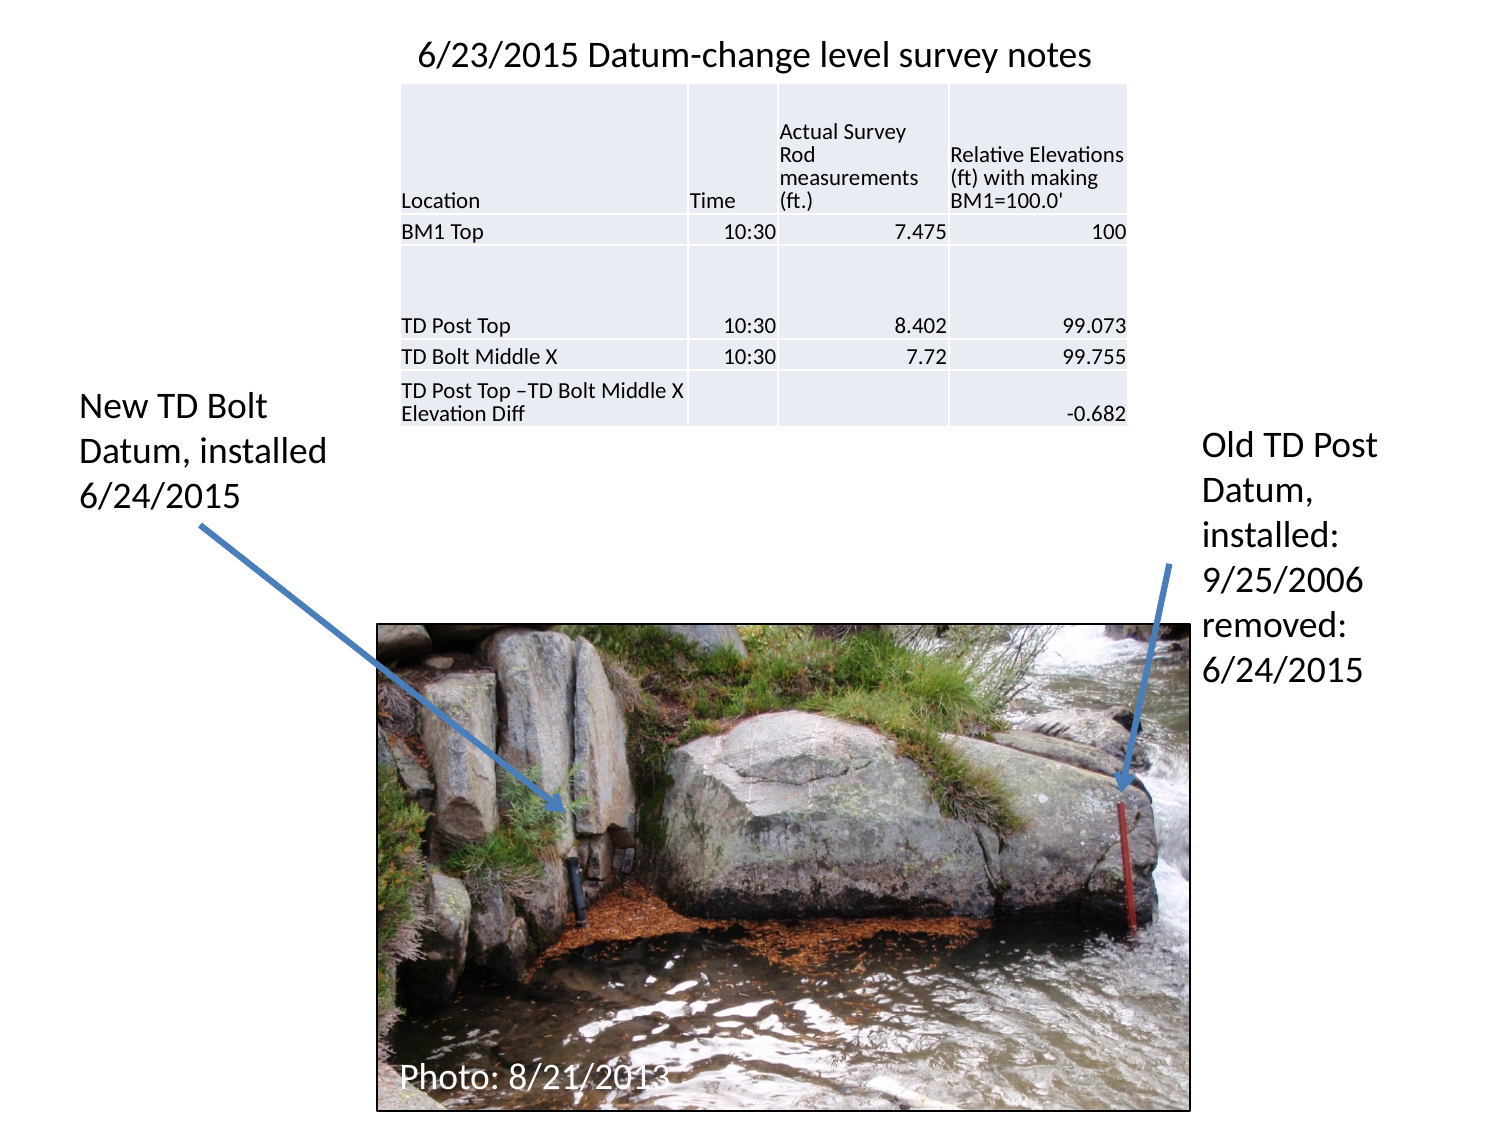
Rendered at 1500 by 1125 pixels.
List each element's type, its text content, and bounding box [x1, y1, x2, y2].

table_header Actual Survey Rod measurements (ft.) [779, 84, 948, 213]
table_cell 10:30 [689, 246, 777, 338]
table_cell 100 [950, 215, 1127, 244]
table_cell 99.755 [950, 340, 1127, 369]
text_box Old TD Post Datum, installed: 9/25/2006 removed: 6/24/2015 [1187, 412, 1500, 697]
table_cell 7.72 [779, 340, 948, 369]
text_box 6/23/2015 Datum-change level survey notes [402, 22, 1108, 83]
table_header Relative Elevations (ft) with making BM1=100.0' [950, 84, 1127, 213]
picture [377, 624, 1189, 1110]
table_cell 8.402 [779, 246, 948, 338]
text_box New TD Bolt Datum, installed 6/24/2015 [64, 373, 343, 524]
table_cell TD Post Top –TD Bolt Middle X Elevation Diff [401, 371, 687, 426]
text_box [1120, 563, 1170, 794]
table_header Time [689, 84, 777, 213]
table_cell TD Bolt Middle X [401, 340, 687, 369]
table_cell 10:30 [689, 340, 777, 369]
table_cell -0.682 [950, 371, 1127, 426]
table_cell 10:30 [689, 215, 777, 244]
table_cell [689, 371, 777, 426]
table_cell TD Post Top [401, 246, 687, 338]
table_cell 7.475 [779, 215, 948, 244]
table_header Location [401, 84, 687, 213]
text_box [199, 524, 566, 813]
table_cell BM1 Top [401, 215, 687, 244]
table_cell 99.073 [950, 246, 1127, 338]
table_cell [779, 371, 948, 426]
